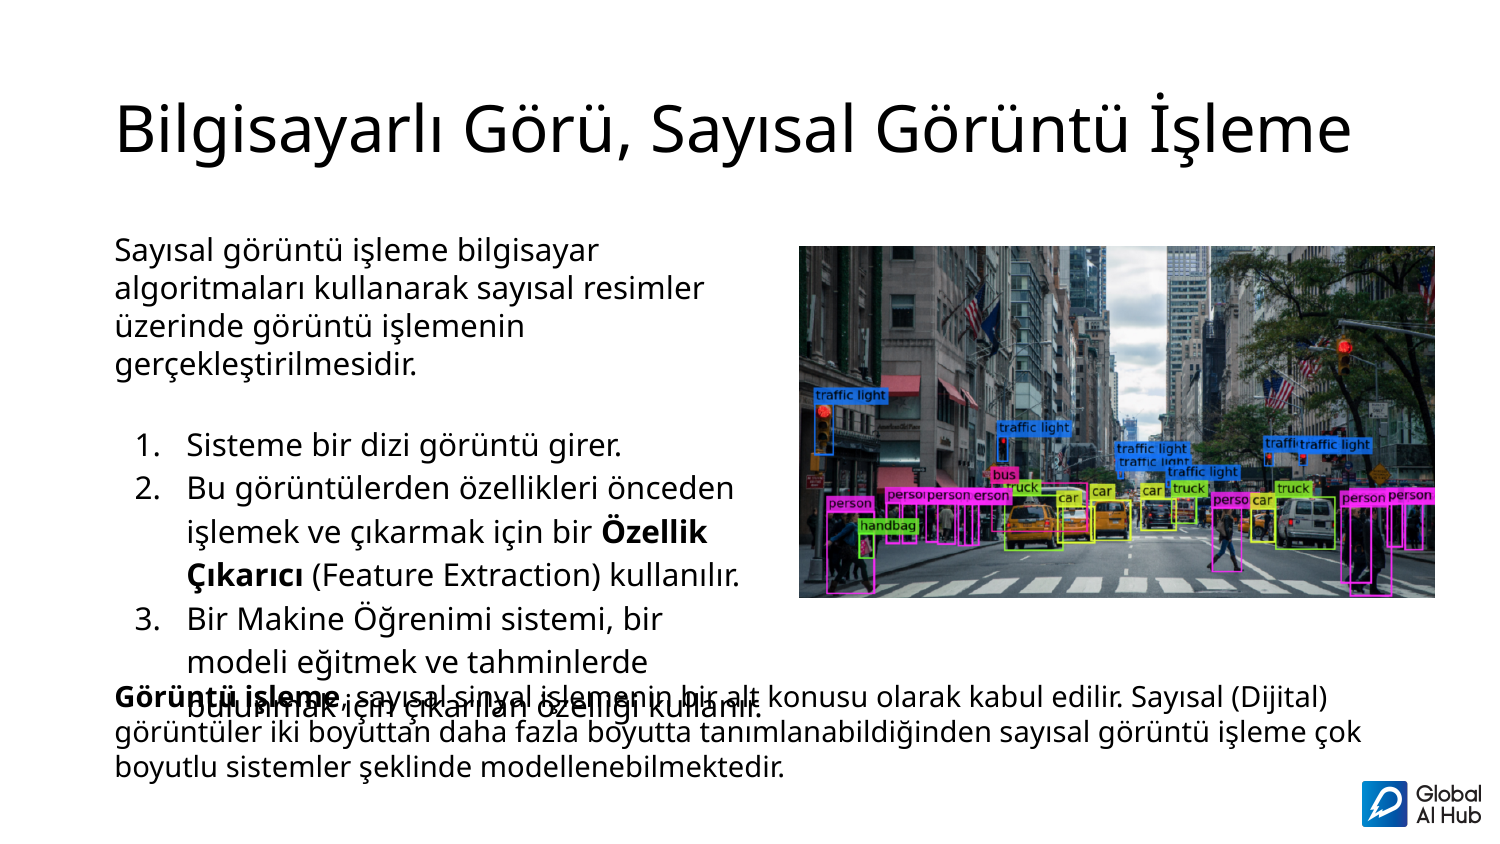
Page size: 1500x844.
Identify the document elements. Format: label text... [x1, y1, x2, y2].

picture [1366, 781, 1481, 827]
text_box Görüntü işleme, sayısal sinyal işlemenin bir alt konusu olarak kabul edilir. Sayısal (Dijital) görüntüler iki boyuttan daha fazla boyutta tanımlanabildiğinden sayısal görüntü işleme çok boyutlu sistemler şeklinde modellenebilmektedir. [103, 666, 1419, 794]
title Bilgisayarlı Görü, Sayısal Görüntü İşleme [103, 44, 1397, 208]
picture [799, 246, 1436, 598]
list Sayısal görüntü işleme bilgisayar algoritmaları kullanarak sayısal resimler üzerinde görüntü işlemenin gerçekleştirilmesidir. Sisteme bir dizi görüntü girer. Bu görüntülerden özellikleri önceden işlemek ve çıkarmak için bir Özellik Çıkarıcı (Feature Extraction) kullanılır. Bir Makine Öğrenimi sistemi, bir modeli eğitmek ve tahminlerde bulunmak için çıkarılan özelliği kullanır. [103, 224, 781, 760]
